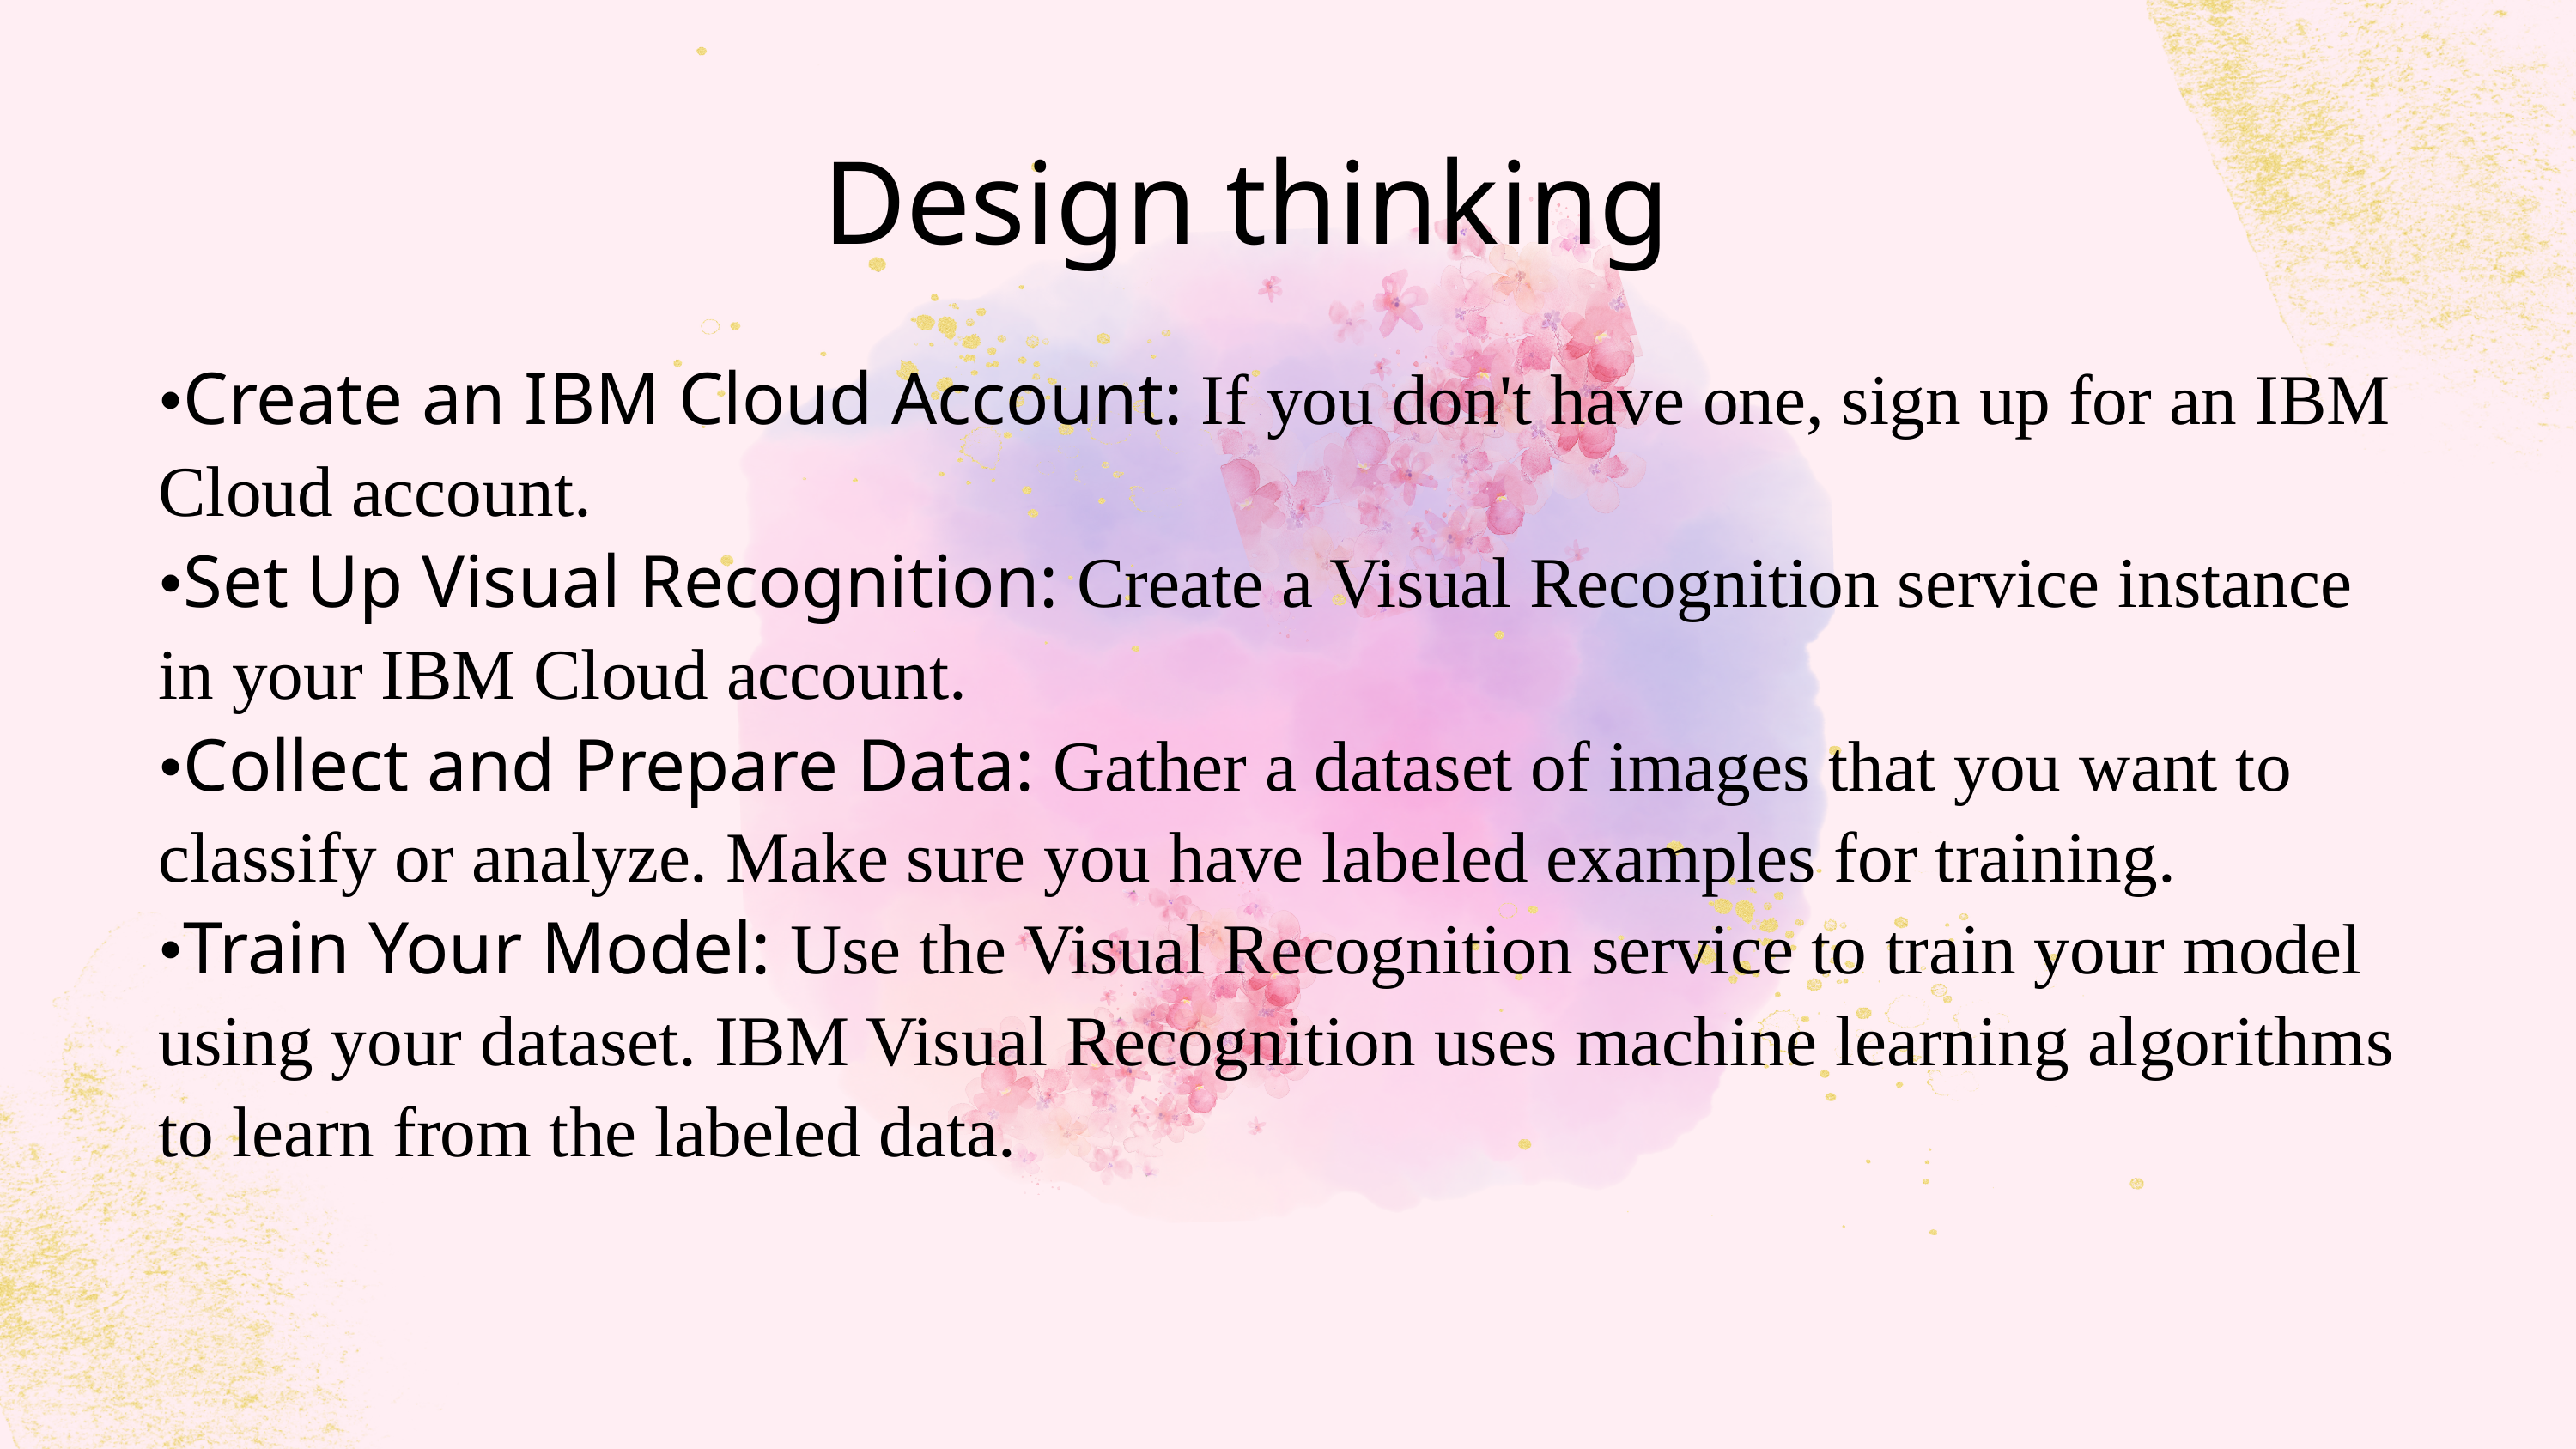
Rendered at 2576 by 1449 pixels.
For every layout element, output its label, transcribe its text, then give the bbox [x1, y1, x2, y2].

text_box Design thinking [665, 120, 1828, 347]
text_box [2143, 0, 2576, 502]
text_box [673, 46, 1346, 120]
text_box •Create an IBM Cloud Account: If you don't have one, sign up for an IBM Cloud account. •Set Up Visual Recognition: Create a Visual Recognition service instance in your IBM Cloud account. •Collect and Prepare Data: Gather a dataset of images that you want to classify or analyze. Make sure you have labeled examples for training. •Train Your Model: Use the Visual Recognition service to train your model using your dataset. IBM Visual Recognition uses machine learning algorithms to learn from the labeled data. [158, 347, 2418, 1355]
text_box [0, 912, 471, 1449]
